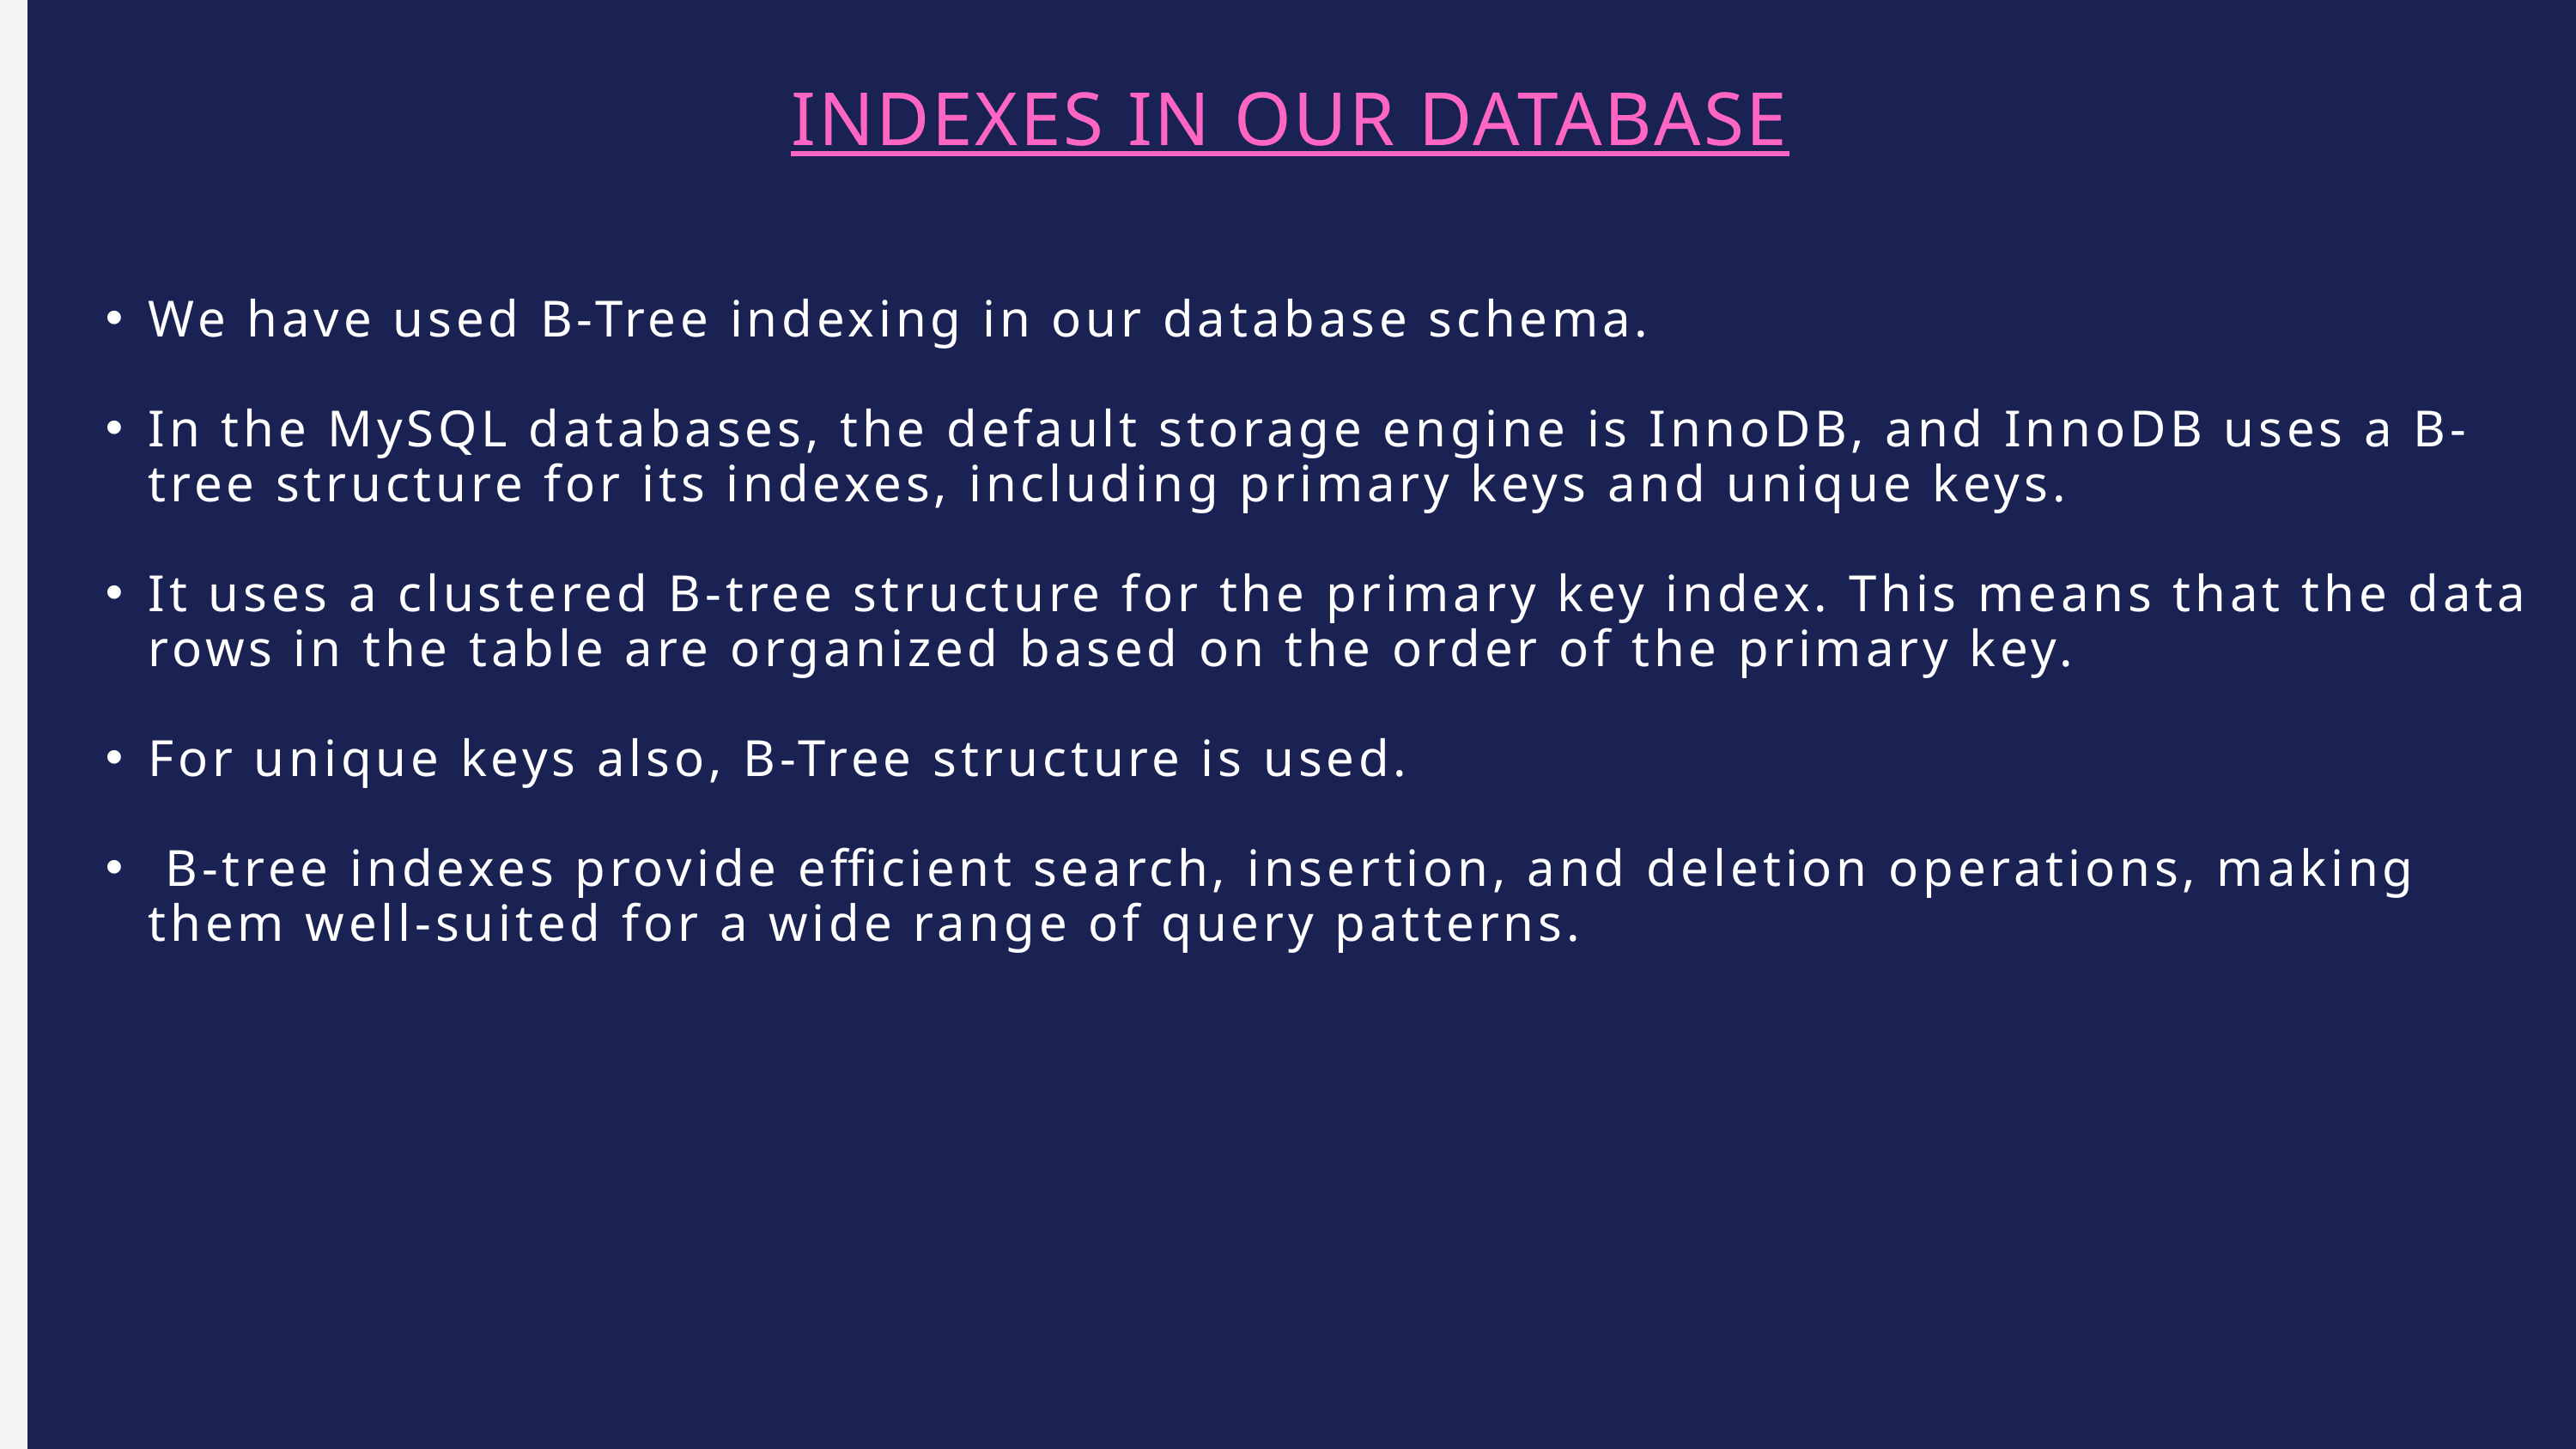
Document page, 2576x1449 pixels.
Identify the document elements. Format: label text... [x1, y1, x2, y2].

text_box We have used B-Tree indexing in our database schema. In the MySQL databases, the default storage engine is InnoDB, and InnoDB uses a B-tree structure for its indexes, including primary keys and unique keys. It uses a clustered B-tree structure for the primary key index. This means that the data rows in the table are organized based on the order of the primary key. For unique keys also, B-Tree structure is used. B-tree indexes provide efficient search, insertion, and deletion operations, making them well-suited for a wide range of query patterns. [2119, 237, 2576, 1131]
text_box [528, 0, 2113, 1449]
text_box We have used B-Tree indexing in our database schema. In the MySQL databases, the default storage engine is InnoDB, and InnoDB uses a B-tree structure for its indexes, including primary keys and unique keys. It uses a clustered B-tree structure for the primary key index. This means that the data rows in the table are organized based on the order of the primary key. For unique keys also, B-Tree structure is used. B-tree indexes provide efficient search, insertion, and deletion operations, making them well-suited for a wide range of query patterns. [63, 237, 522, 1131]
